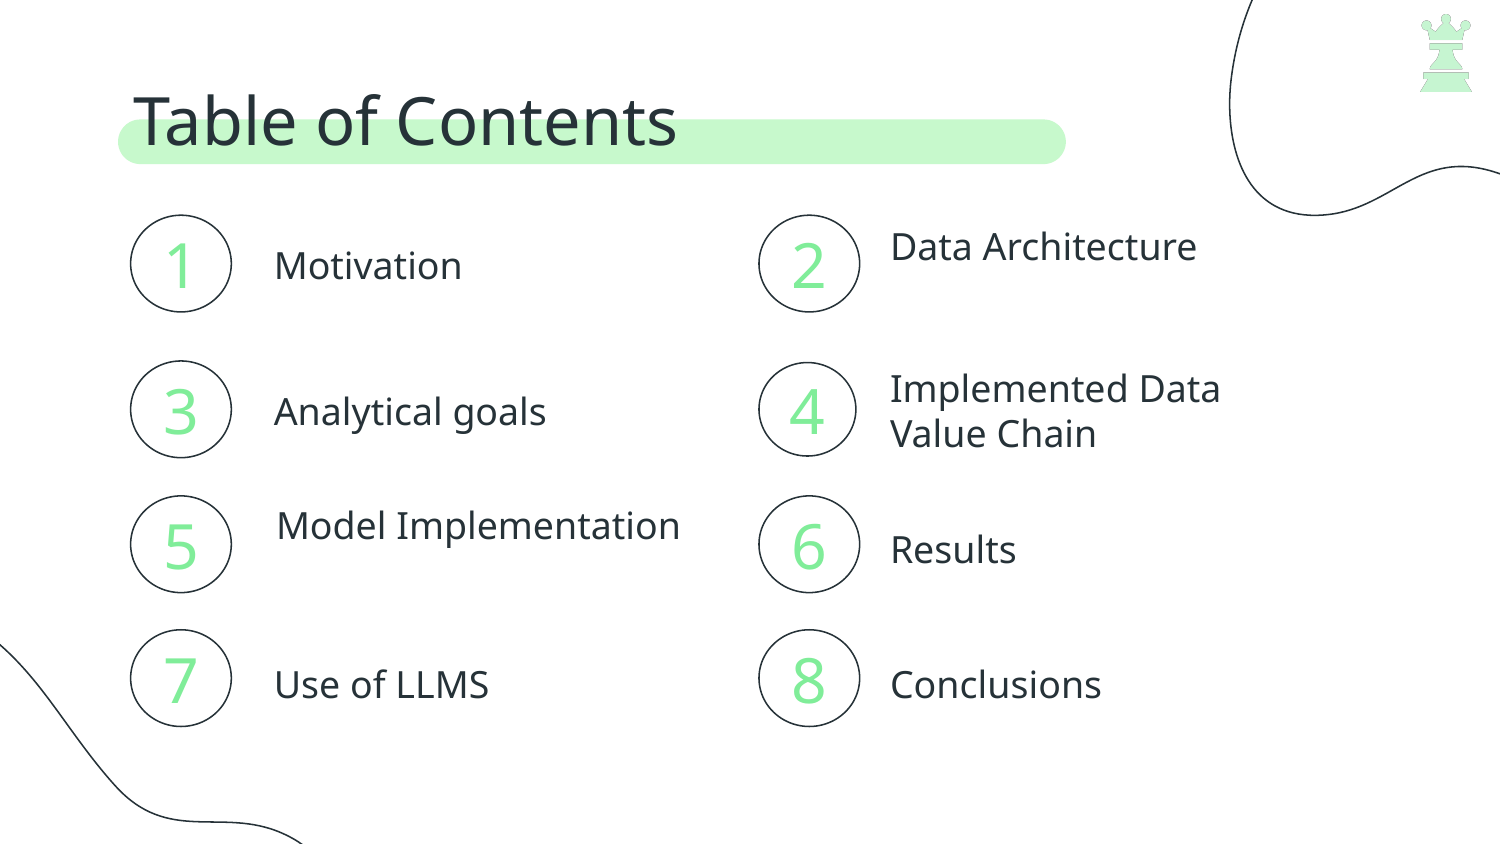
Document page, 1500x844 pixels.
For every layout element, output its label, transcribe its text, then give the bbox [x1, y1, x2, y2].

text_box 2 [758, 215, 860, 312]
title Table of Contents [118, 63, 1382, 165]
text_box 6 [758, 495, 860, 593]
subtitle Data Architecture [875, 208, 1217, 309]
text_box 4 [758, 362, 856, 457]
text_box 5 [130, 495, 232, 593]
subtitle Implemented Data Value Chain [875, 350, 1293, 444]
subtitle Analytical goals [258, 372, 727, 447]
text_box 8 [758, 629, 860, 727]
picture [1407, 14, 1486, 92]
text_box 1 [130, 215, 232, 312]
subtitle Model Implementation [261, 487, 730, 577]
text_box 3 [130, 360, 232, 458]
subtitle Results [875, 510, 1153, 578]
text_box 7 [130, 629, 232, 727]
subtitle Conclusions [875, 646, 1153, 720]
subtitle Use of LLMS [258, 646, 679, 716]
subtitle Motivation [258, 226, 679, 301]
